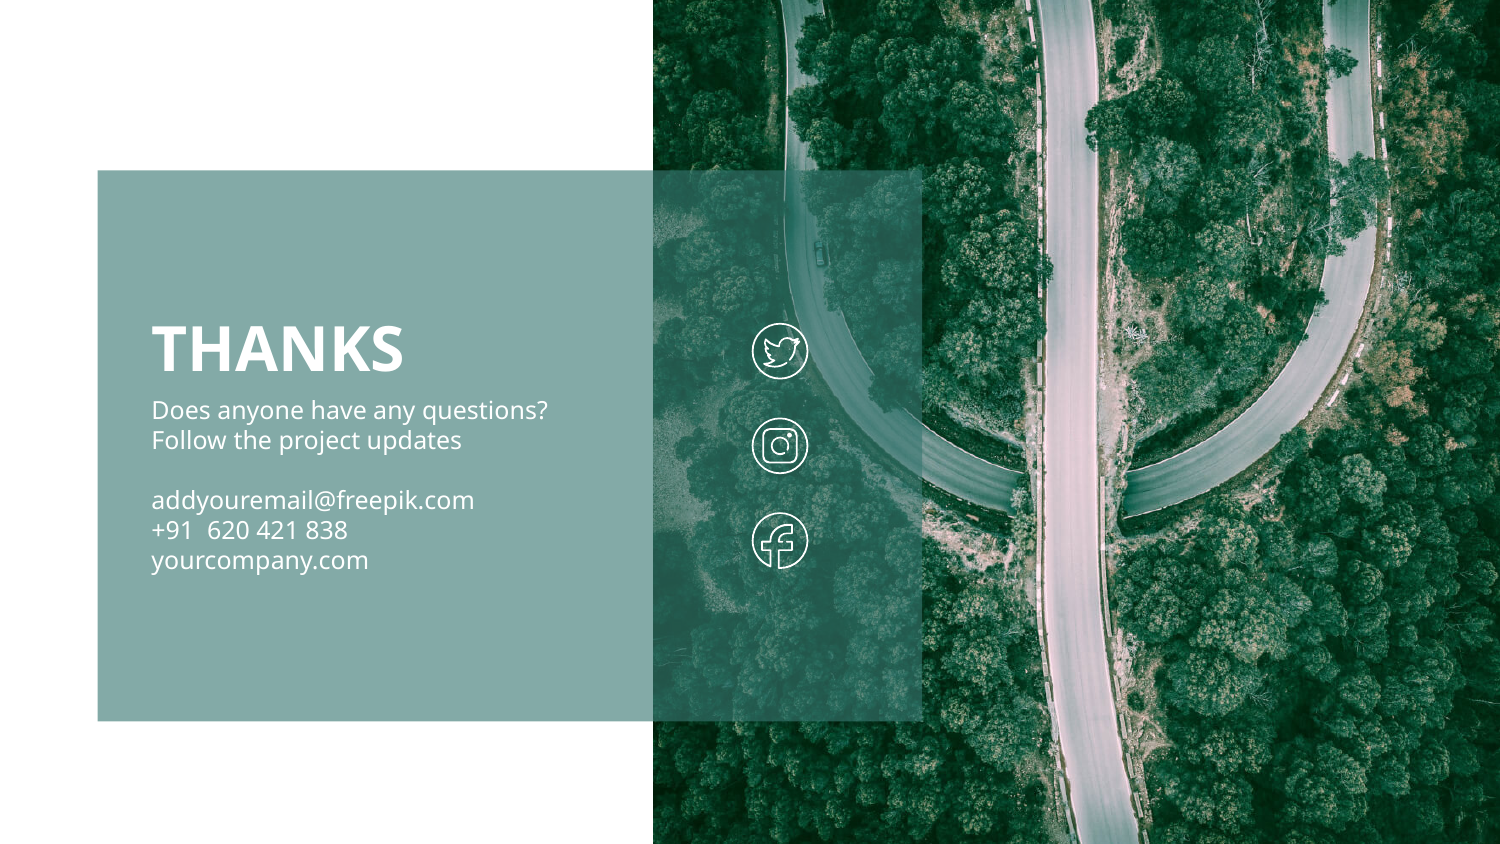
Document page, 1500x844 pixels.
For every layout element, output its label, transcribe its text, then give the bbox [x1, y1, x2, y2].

text_box [97, 170, 647, 722]
subtitle Does anyone have any questions? Follow the project updates addyouremail@freepik.com +91 620 421 838 yourcompany.com [136, 379, 605, 673]
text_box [751, 322, 809, 380]
picture [652, 0, 1500, 844]
title THANKS [136, 61, 565, 399]
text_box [751, 417, 809, 475]
